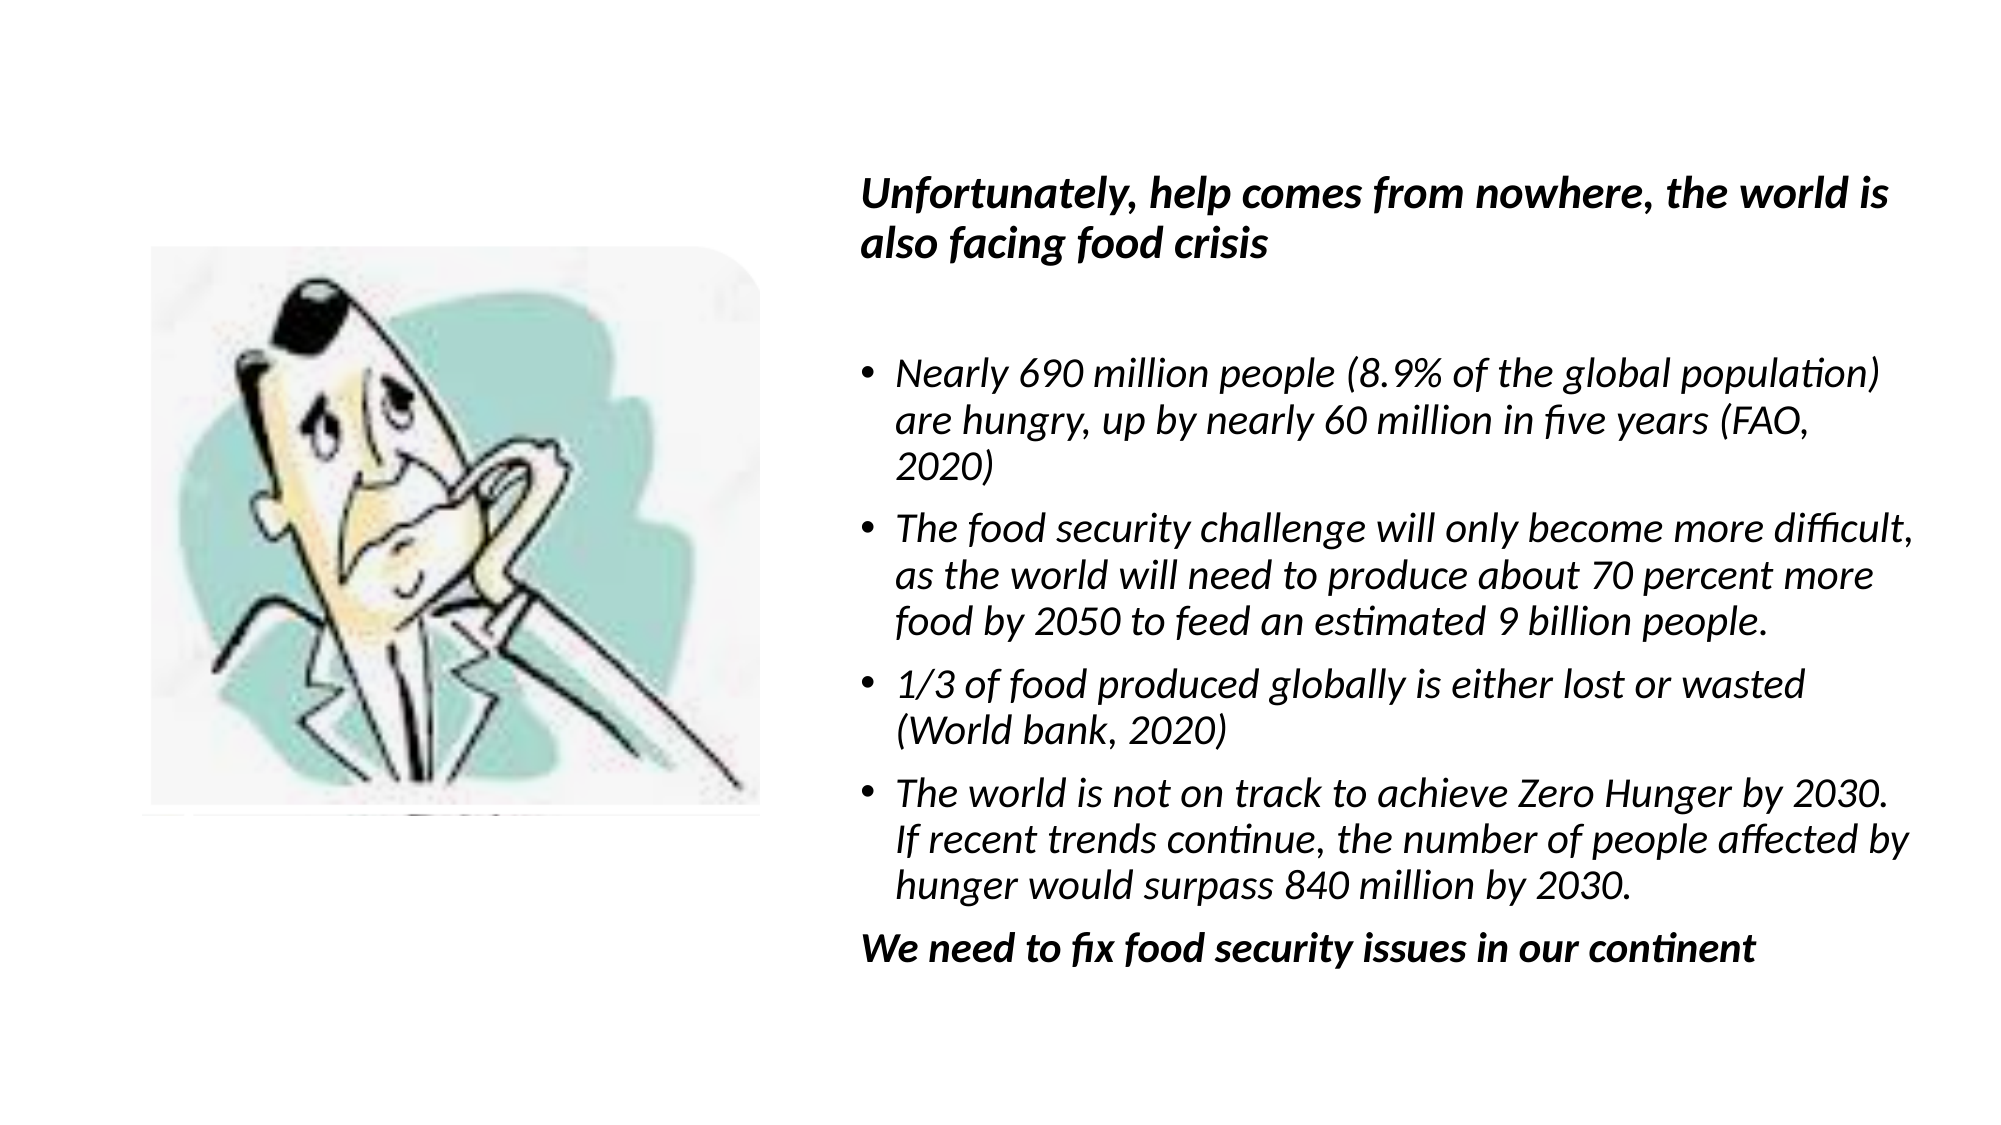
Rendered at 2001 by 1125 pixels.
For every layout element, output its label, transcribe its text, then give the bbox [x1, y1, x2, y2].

list Unfortunately, help comes from nowhere, the world is also facing food crisis Nearly 690 million people (8.9% of the global population) are hungry, up by nearly 60 million in five years (FAO, 2020) The food security challenge will only become more difficult, as the world will need to produce about 70 percent more food by 2050 to feed an estimated 9 billion people. 1/3 of food produced globally is either lost or wasted (World bank, 2020) The world is not on track to achieve Zero Hunger by 2030. If recent trends continue, the number of people affected by hunger would surpass 840 million by 2030. We need to fix food security issues in our continent [845, 161, 1934, 1020]
picture [142, 206, 760, 816]
